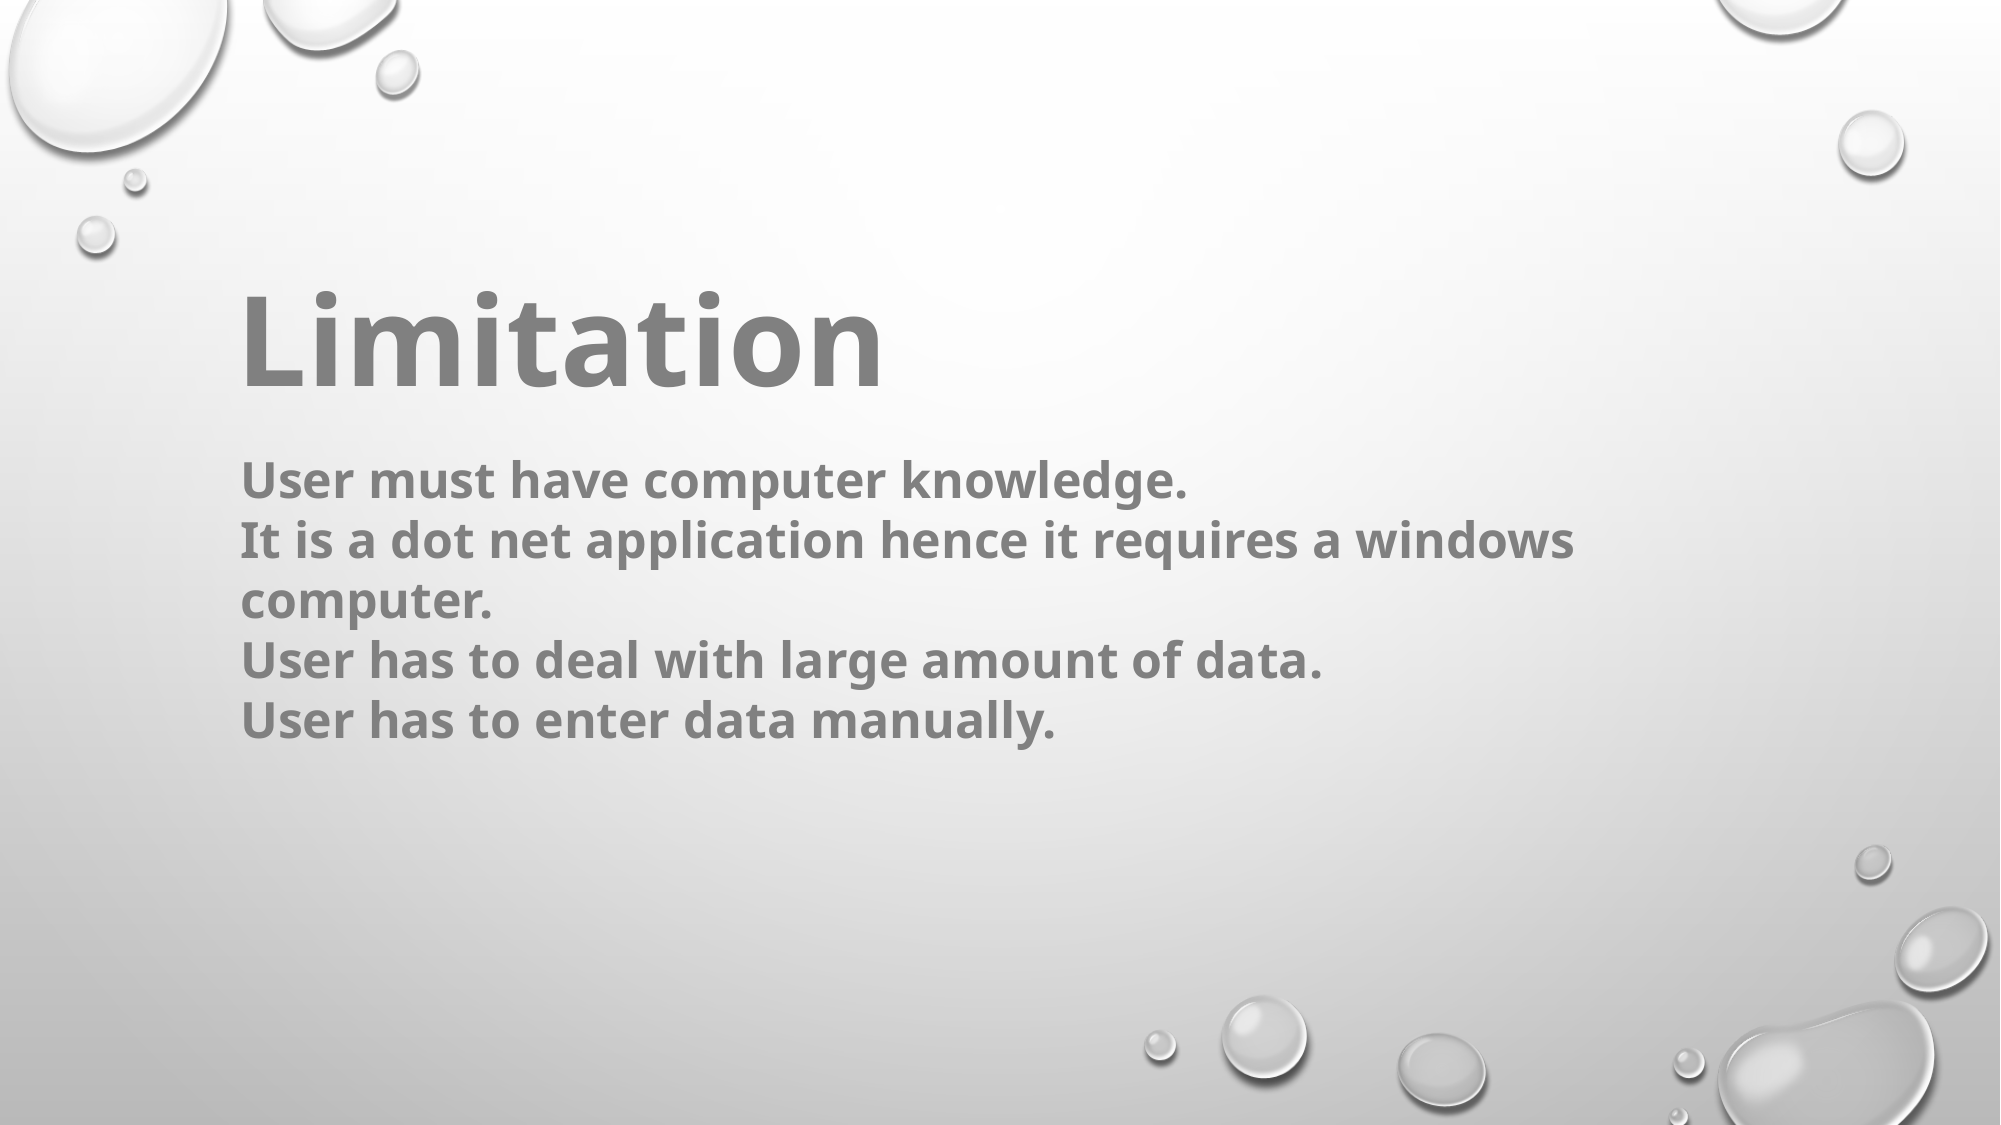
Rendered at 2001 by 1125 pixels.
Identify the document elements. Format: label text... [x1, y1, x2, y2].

text_box Limitation [221, 254, 1708, 419]
picture [0, 0, 2000, 1125]
text_box User must have computer knowledge. It is a dot net application hence it requires a windows computer. User has to deal with large amount of data. User has to enter data manually. [225, 440, 1704, 756]
